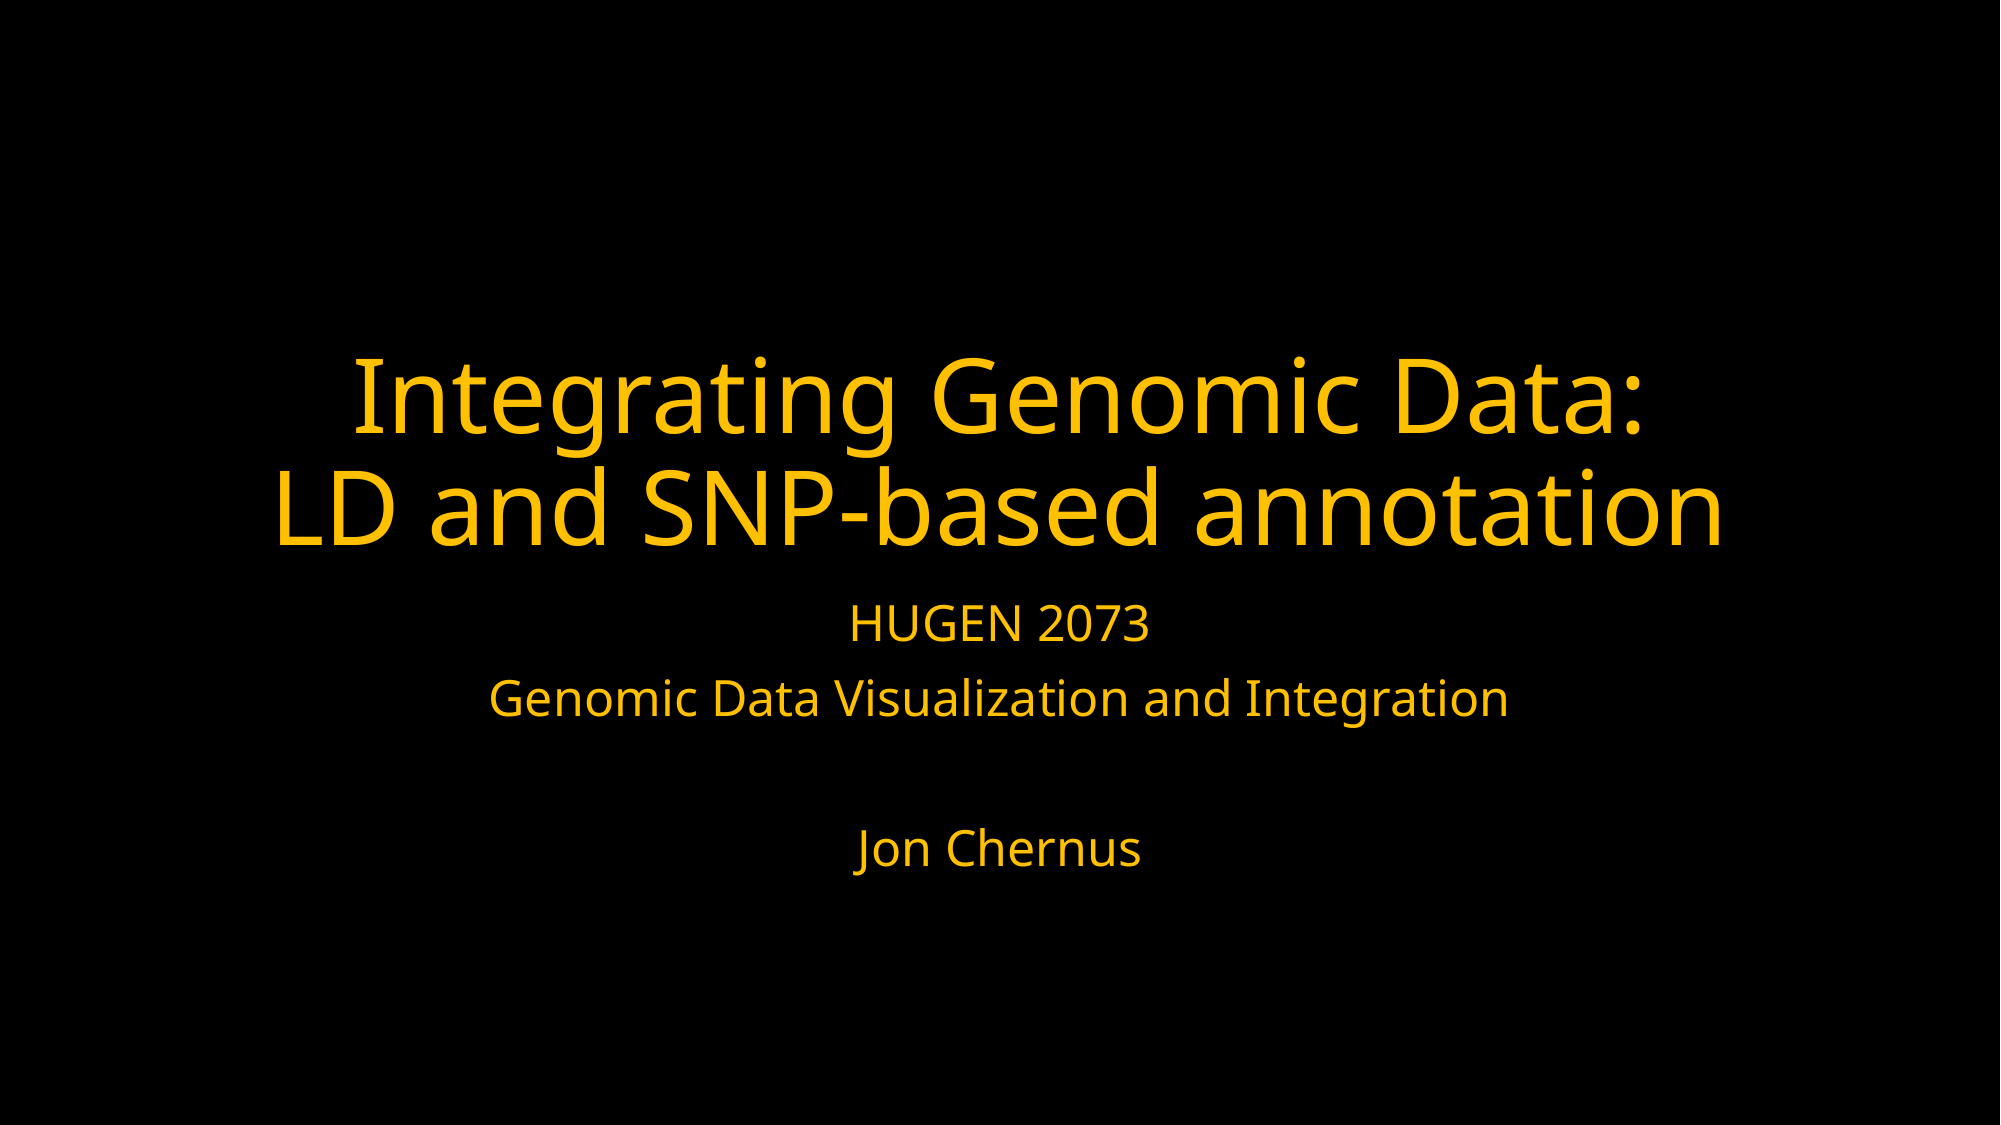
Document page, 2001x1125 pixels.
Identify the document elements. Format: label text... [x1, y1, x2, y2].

subtitle HUGEN 2073 Genomic Data Visualization and Integration Jon Chernus [249, 590, 1750, 990]
title Integrating Genomic Data: LD and SNP-based annotation [249, 184, 1750, 576]
